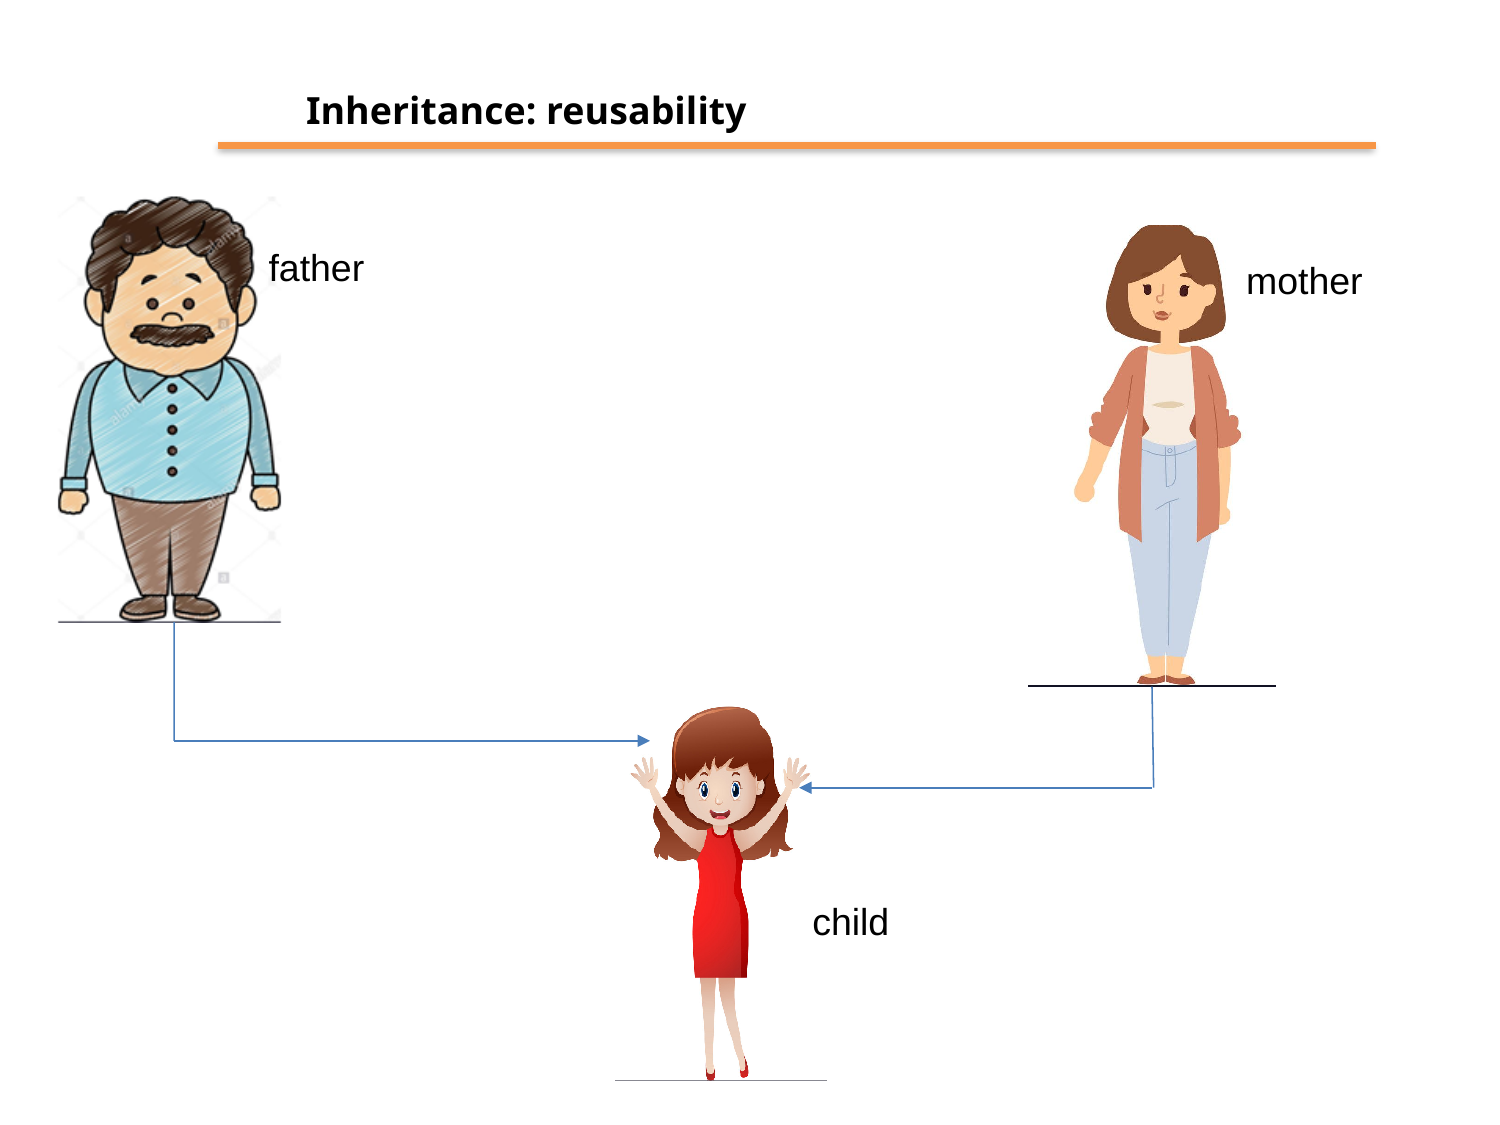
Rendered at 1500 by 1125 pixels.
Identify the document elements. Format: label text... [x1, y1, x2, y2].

text_box mother [1281, 249, 1378, 310]
picture [587, 699, 852, 1081]
picture [12, 178, 336, 623]
text_box Inheritance: reusability [291, 79, 1044, 140]
text_box father [341, 236, 417, 297]
picture [1028, 224, 1276, 687]
text_box child [856, 890, 905, 950]
